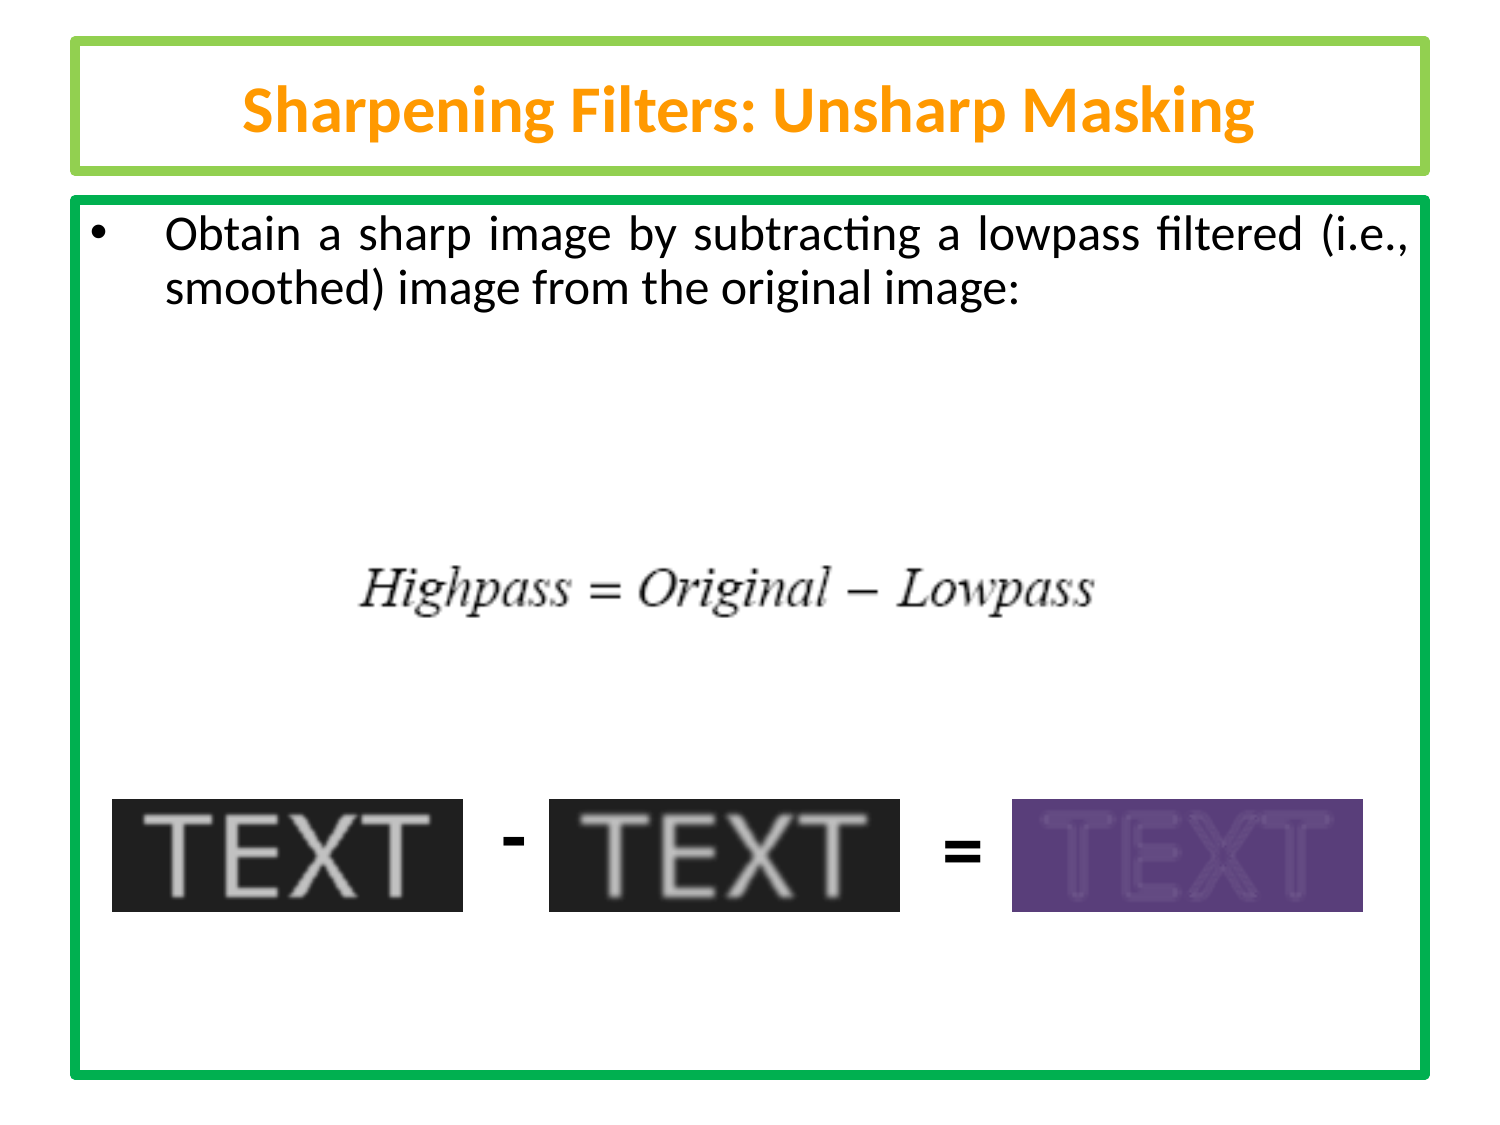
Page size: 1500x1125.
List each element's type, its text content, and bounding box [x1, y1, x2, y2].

picture [337, 537, 1138, 643]
text_box Sharpening Filters: Unsharp Masking [75, 41, 1425, 171]
picture [1012, 799, 1363, 913]
picture [112, 799, 463, 913]
picture [549, 799, 901, 913]
text_box Obtain a sharp image by subtracting a lowpass filtered (i.e., smoothed) image from the original image: [75, 199, 1425, 1075]
text_box = [928, 787, 1000, 903]
text_box - [486, 774, 542, 890]
